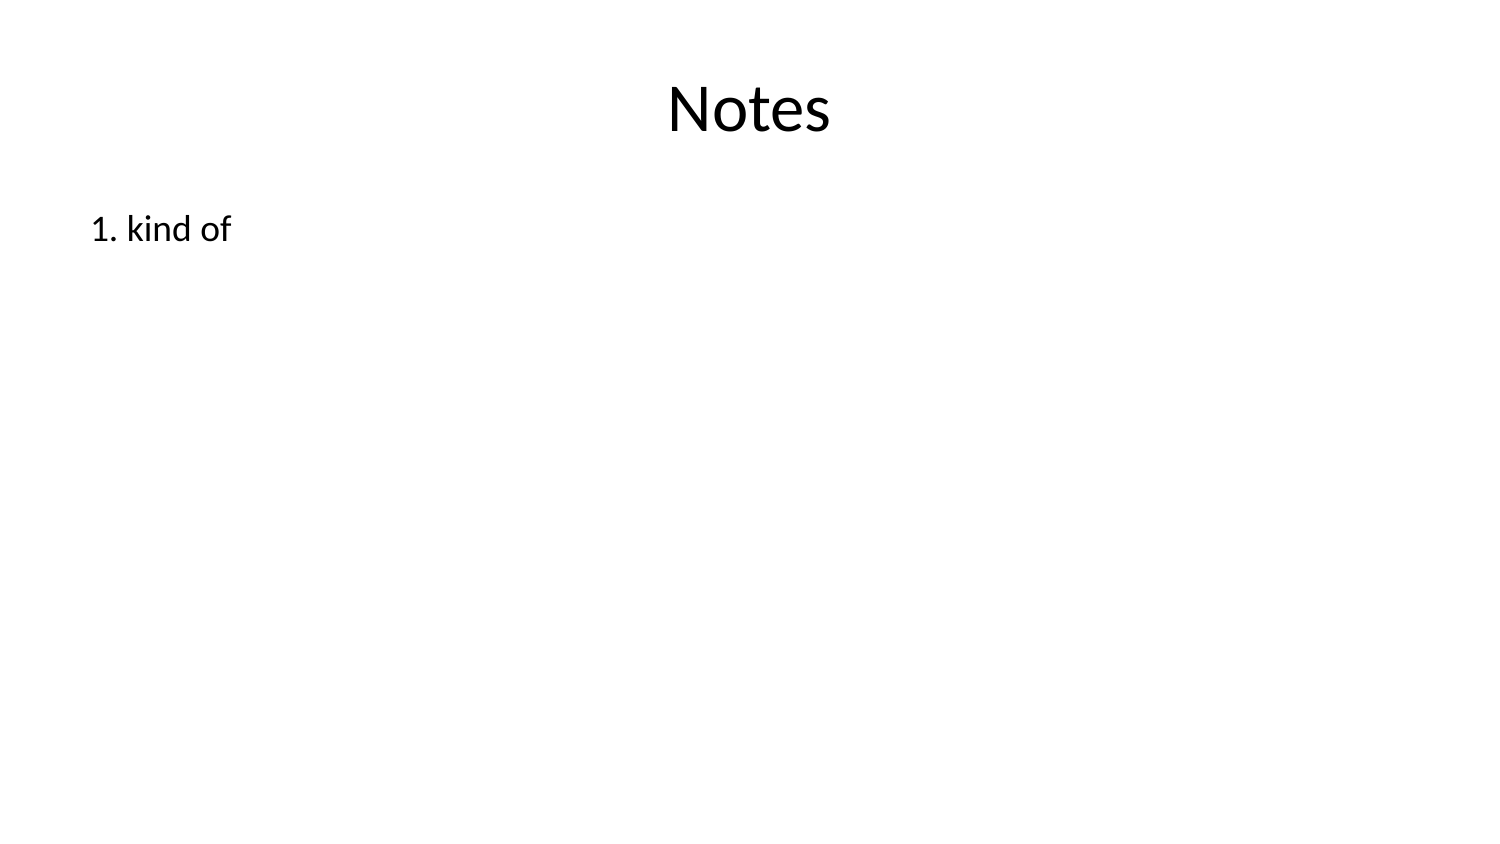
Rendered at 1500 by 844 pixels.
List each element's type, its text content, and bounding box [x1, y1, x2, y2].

list 1. kind of [75, 196, 1425, 754]
title Notes [75, 33, 1425, 175]
